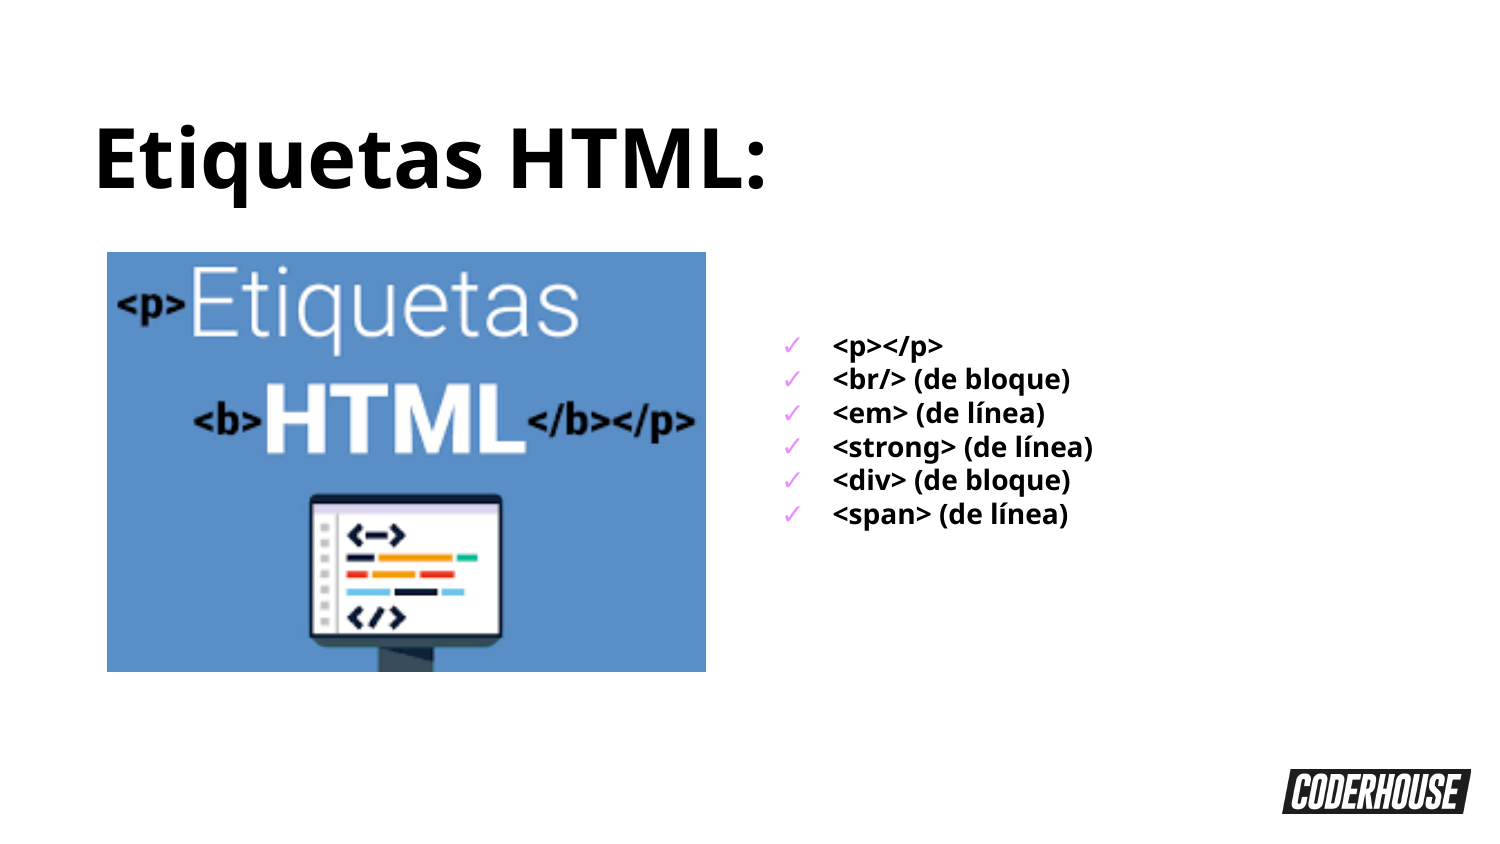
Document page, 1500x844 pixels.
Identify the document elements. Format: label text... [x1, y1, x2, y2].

picture [1281, 769, 1471, 814]
text_box <p></p> <br/> (de bloque) <em> (de línea) <strong> (de línea) <div> (de bloque) <span> (de línea) [742, 312, 1372, 546]
text_box Etiquetas HTML: [77, 101, 1414, 222]
picture [107, 251, 706, 672]
